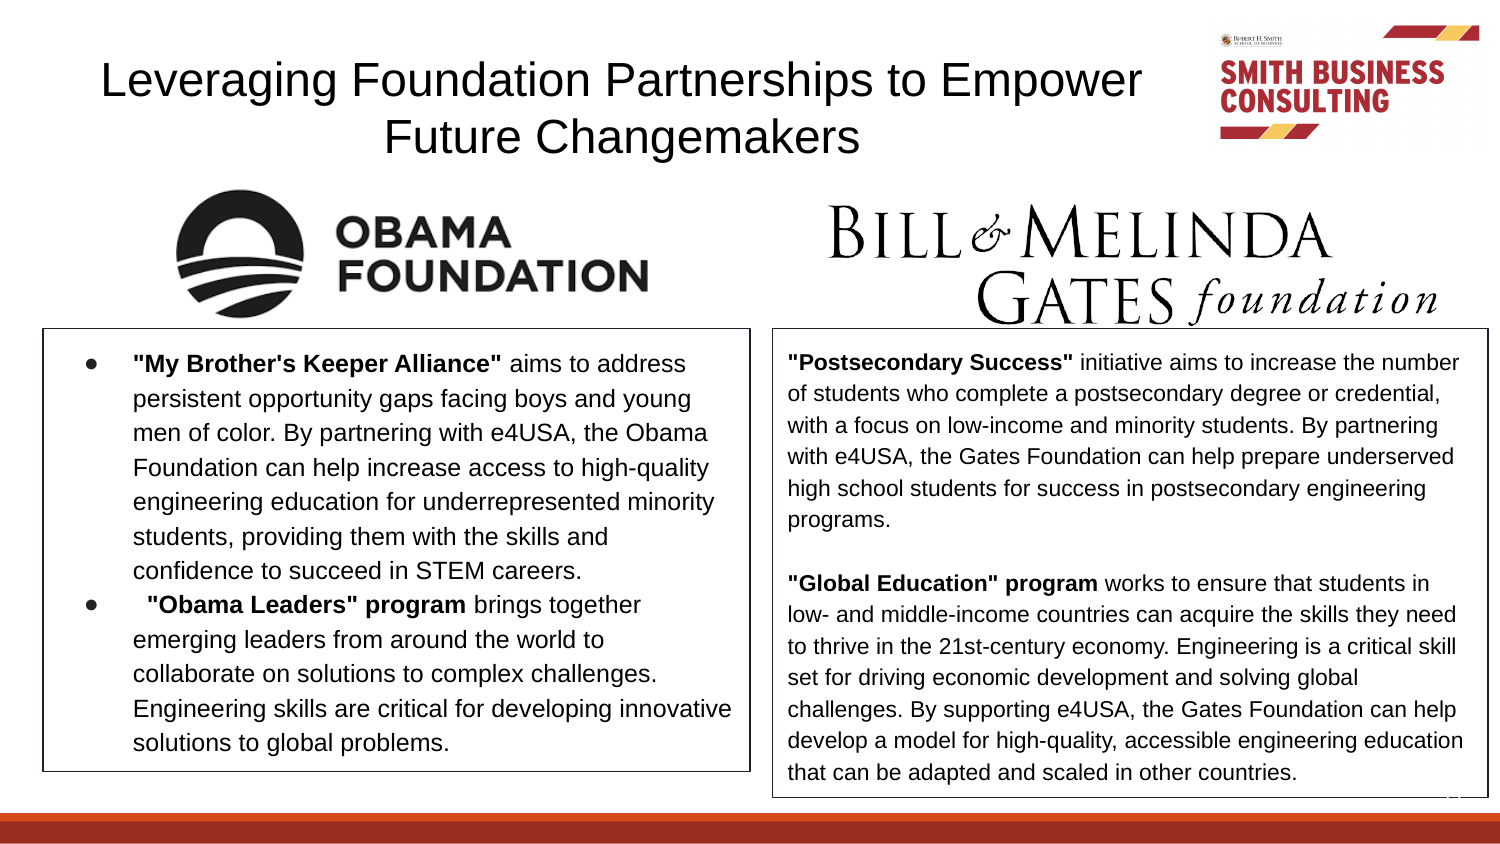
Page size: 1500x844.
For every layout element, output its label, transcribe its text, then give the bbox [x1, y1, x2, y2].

text_box Leveraging Foundation Partnerships to Empower Future Changemakers [54, 33, 1191, 179]
picture [819, 196, 1444, 335]
picture [1207, 16, 1485, 151]
slide_number ‹#› [1389, 764, 1480, 830]
text_box "Postsecondary Success" initiative aims to increase the number of students who complete a postsecondary degree or credential, with a focus on low-income and minority students. By partnering with e4USA, the Gates Foundation can help prepare underserved high school students for success in postsecondary engineering programs. "Global Education" program works to ensure that students in low- and middle-income countries can acquire the skills they need to thrive in the 21st-century economy. Engineering is a critical skill set for driving economic development and solving global challenges. By supporting e4USA, the Gates Foundation can help develop a model for high-quality, accessible engineering education that can be adapted and scaled in other countries. [772, 328, 1489, 798]
text_box "My Brother's Keeper Alliance" aims to address persistent opportunity gaps facing boys and young men of color. By partnering with e4USA, the Obama Foundation can help increase access to high-quality engineering education for underrepresented minority students, providing them with the skills and confidence to succeed in STEM careers. "Obama Leaders" program brings together emerging leaders from around the world to collaborate on solutions to complex challenges. Engineering skills are critical for developing innovative solutions to global problems. [42, 328, 750, 772]
picture [166, 185, 657, 323]
